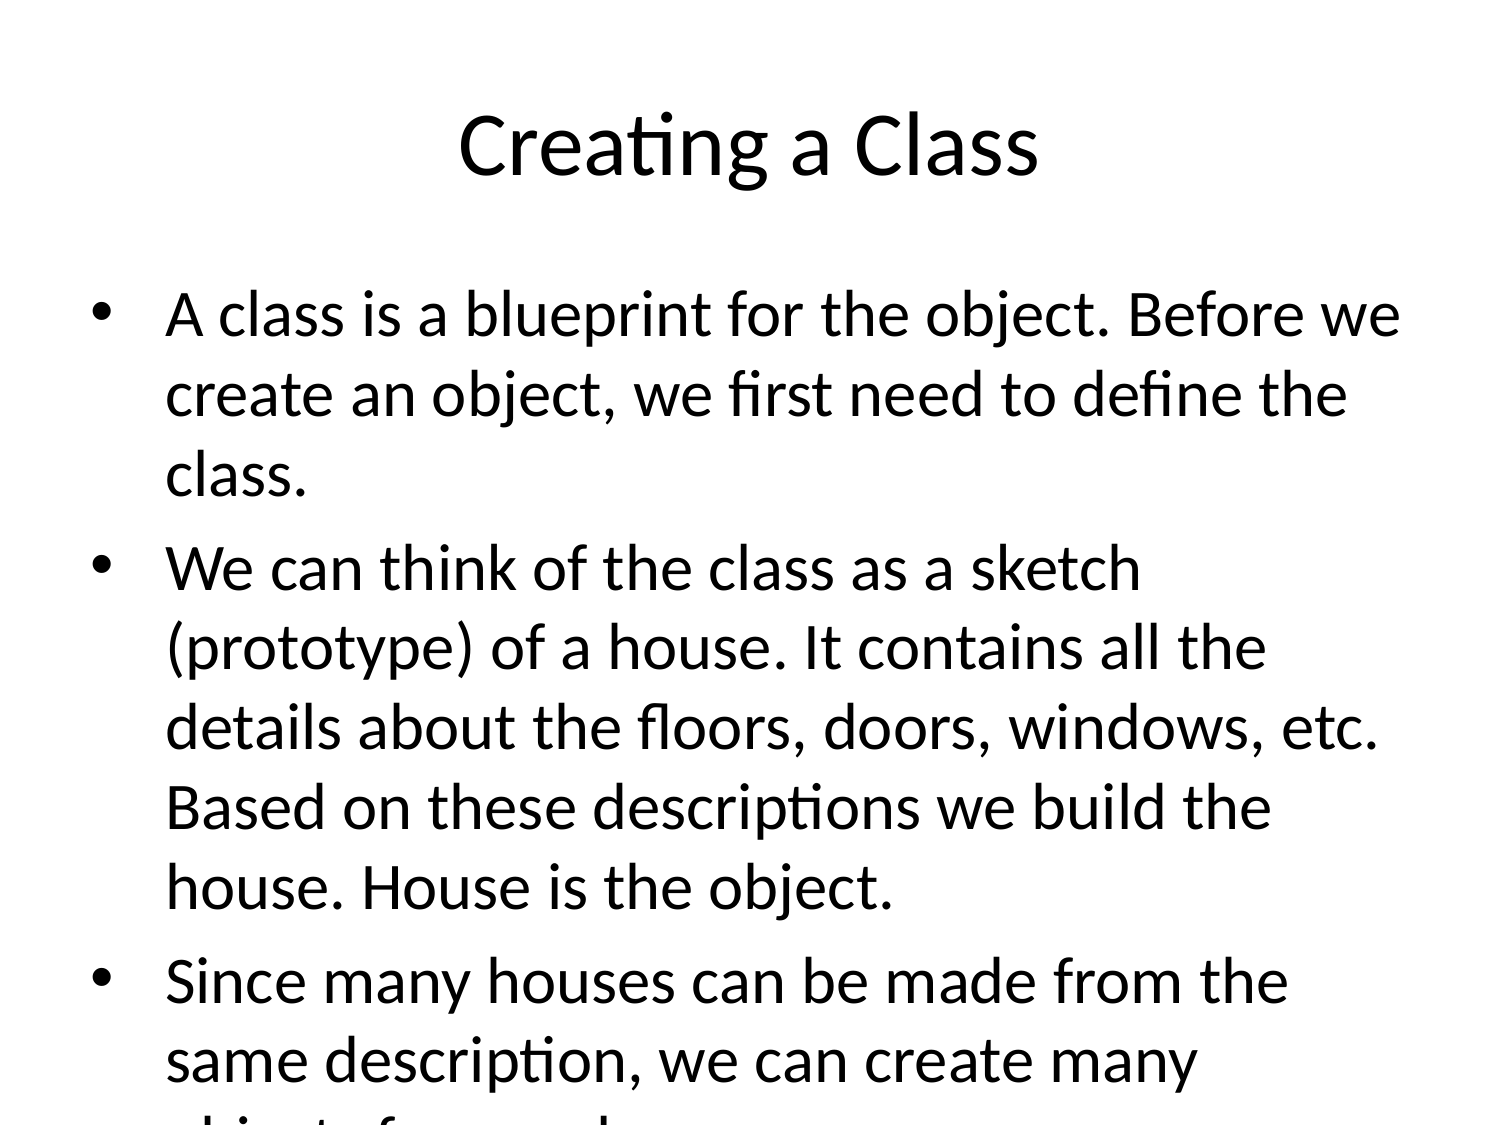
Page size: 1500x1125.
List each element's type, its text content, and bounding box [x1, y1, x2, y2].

list A class is a blueprint for the object. Before we create an object, we first need to define the class. We can think of the class as a sketch (prototype) of a house. It contains all the details about the floors, doors, windows, etc. Based on these descriptions we build the house. House is the object. Since many houses can be made from the same description, we can create many objects from a class. [75, 262, 1425, 1005]
title Creating a Class [75, 45, 1425, 233]
